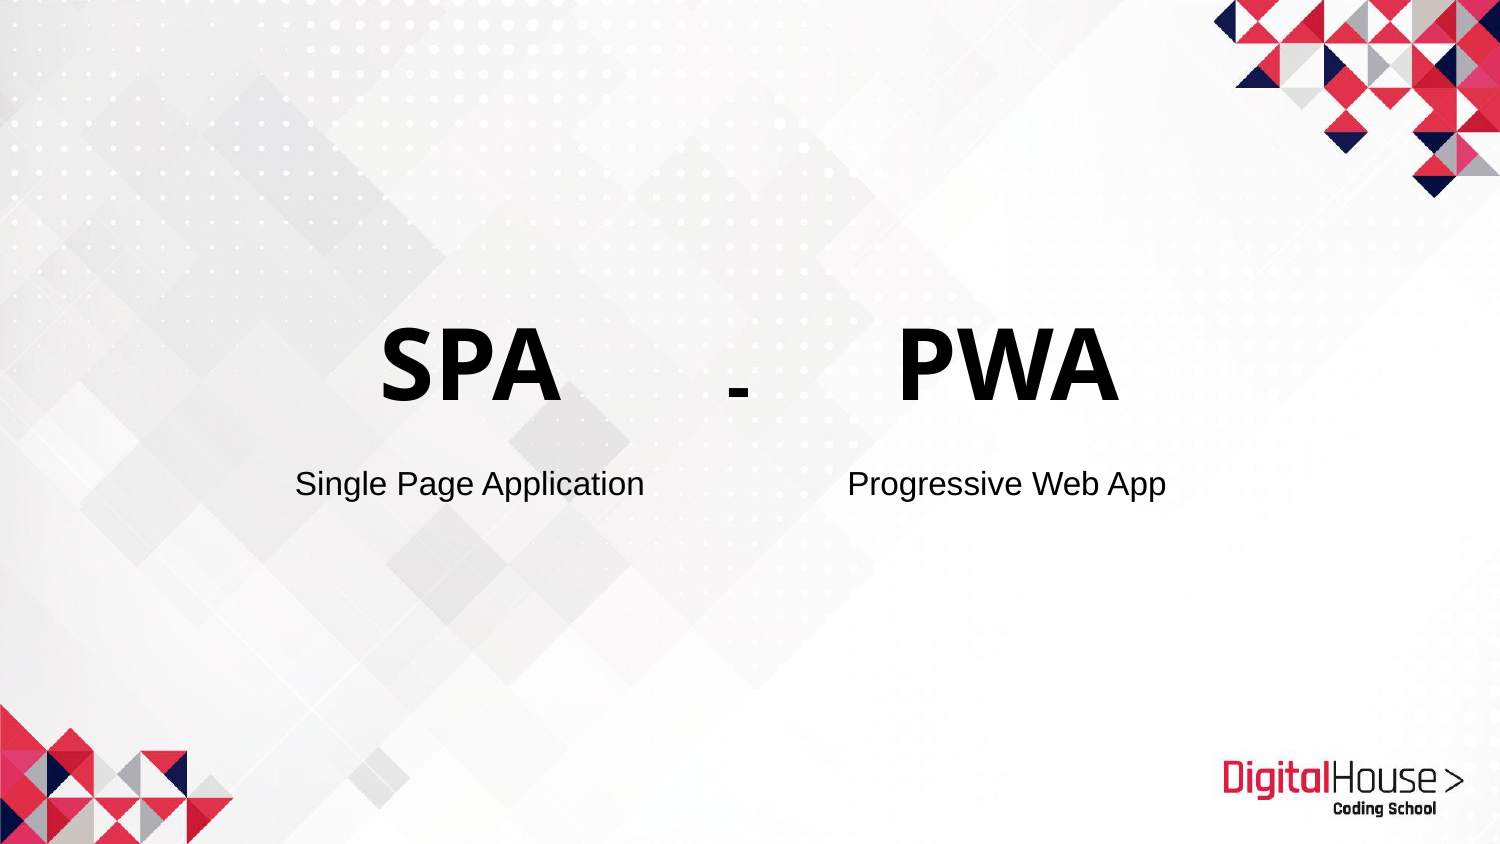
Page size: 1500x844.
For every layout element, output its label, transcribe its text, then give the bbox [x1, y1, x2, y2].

text_box - [678, 322, 800, 448]
text_box Single Page Application [262, 447, 679, 517]
title SPA [262, 273, 679, 447]
text_box Progressive Web App [799, 447, 1215, 517]
picture [0, 0, 1500, 844]
title PWA [799, 273, 1215, 447]
